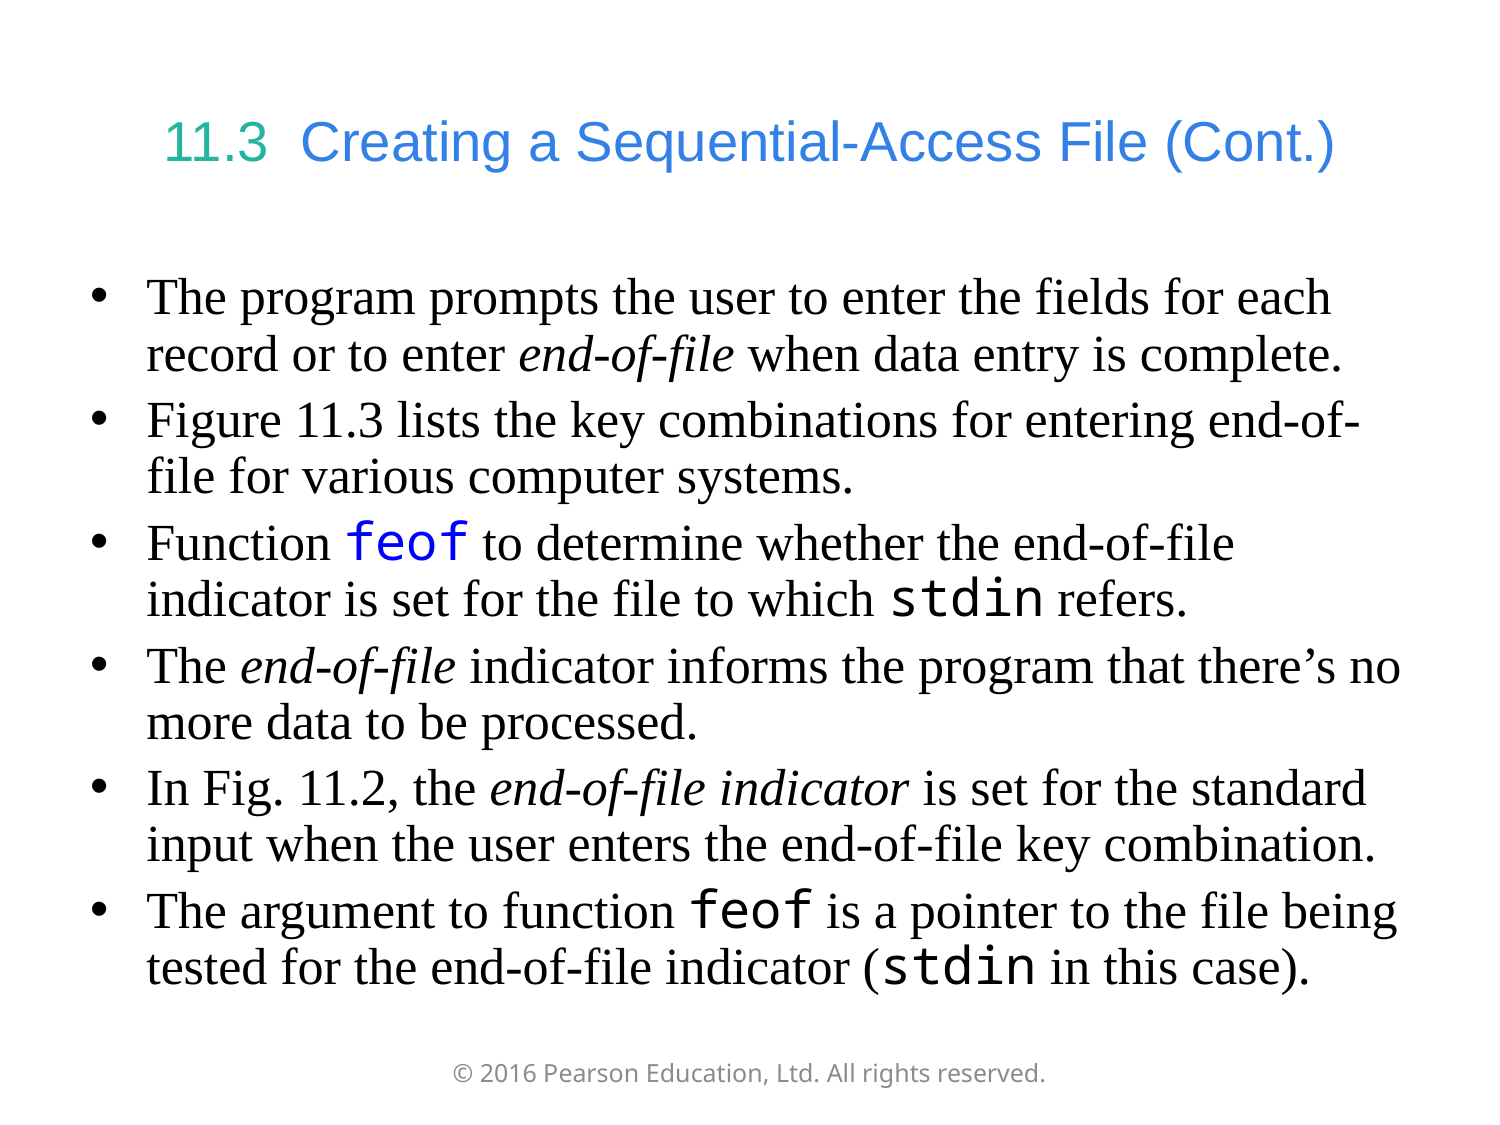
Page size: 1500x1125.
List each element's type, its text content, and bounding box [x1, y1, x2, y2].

list The program prompts the user to enter the fields for each record or to enter end-of-file when data entry is complete. Figure 11.3 lists the key combinations for entering end-of-file for various computer systems. Function feof to determine whether the end-of-file indicator is set for the file to which stdin refers. The end-of-file indicator informs the program that there’s no more data to be processed. In Fig. 11.2, the end-of-file indicator is set for the standard input when the user enters the end-of-file key combination. The argument to function feof is a pointer to the file being tested for the end-of-file indicator (stdin in this case). [75, 262, 1425, 1005]
title 11.3 Creating a Sequential-Access File (Cont.) [75, 45, 1425, 233]
footer © 2016 Pearson Education, Ltd. All rights reserved. [262, 1042, 1238, 1103]
